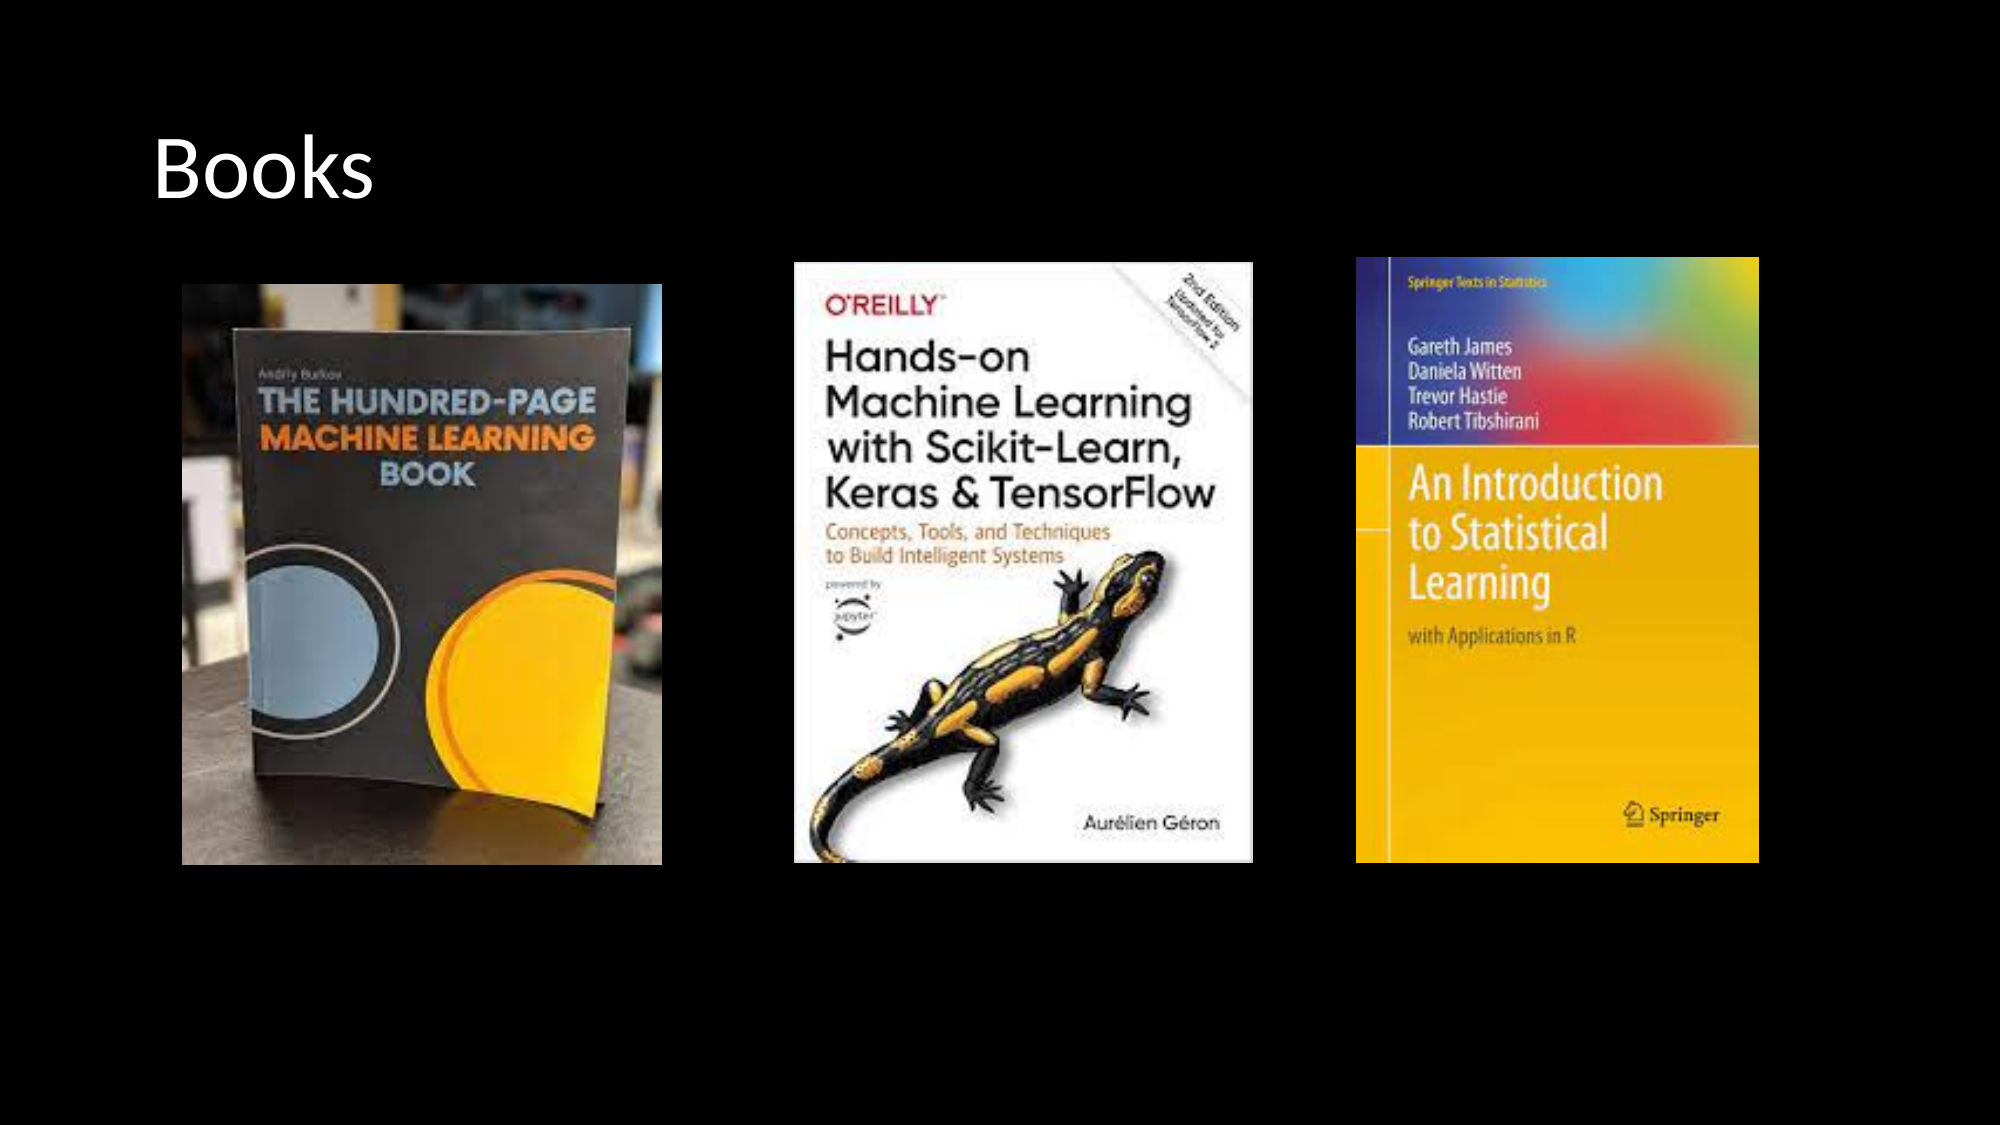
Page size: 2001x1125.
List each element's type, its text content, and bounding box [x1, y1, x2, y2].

title Books [137, 59, 1863, 278]
picture [1356, 257, 1759, 864]
picture [182, 284, 663, 866]
picture [794, 261, 1253, 864]
